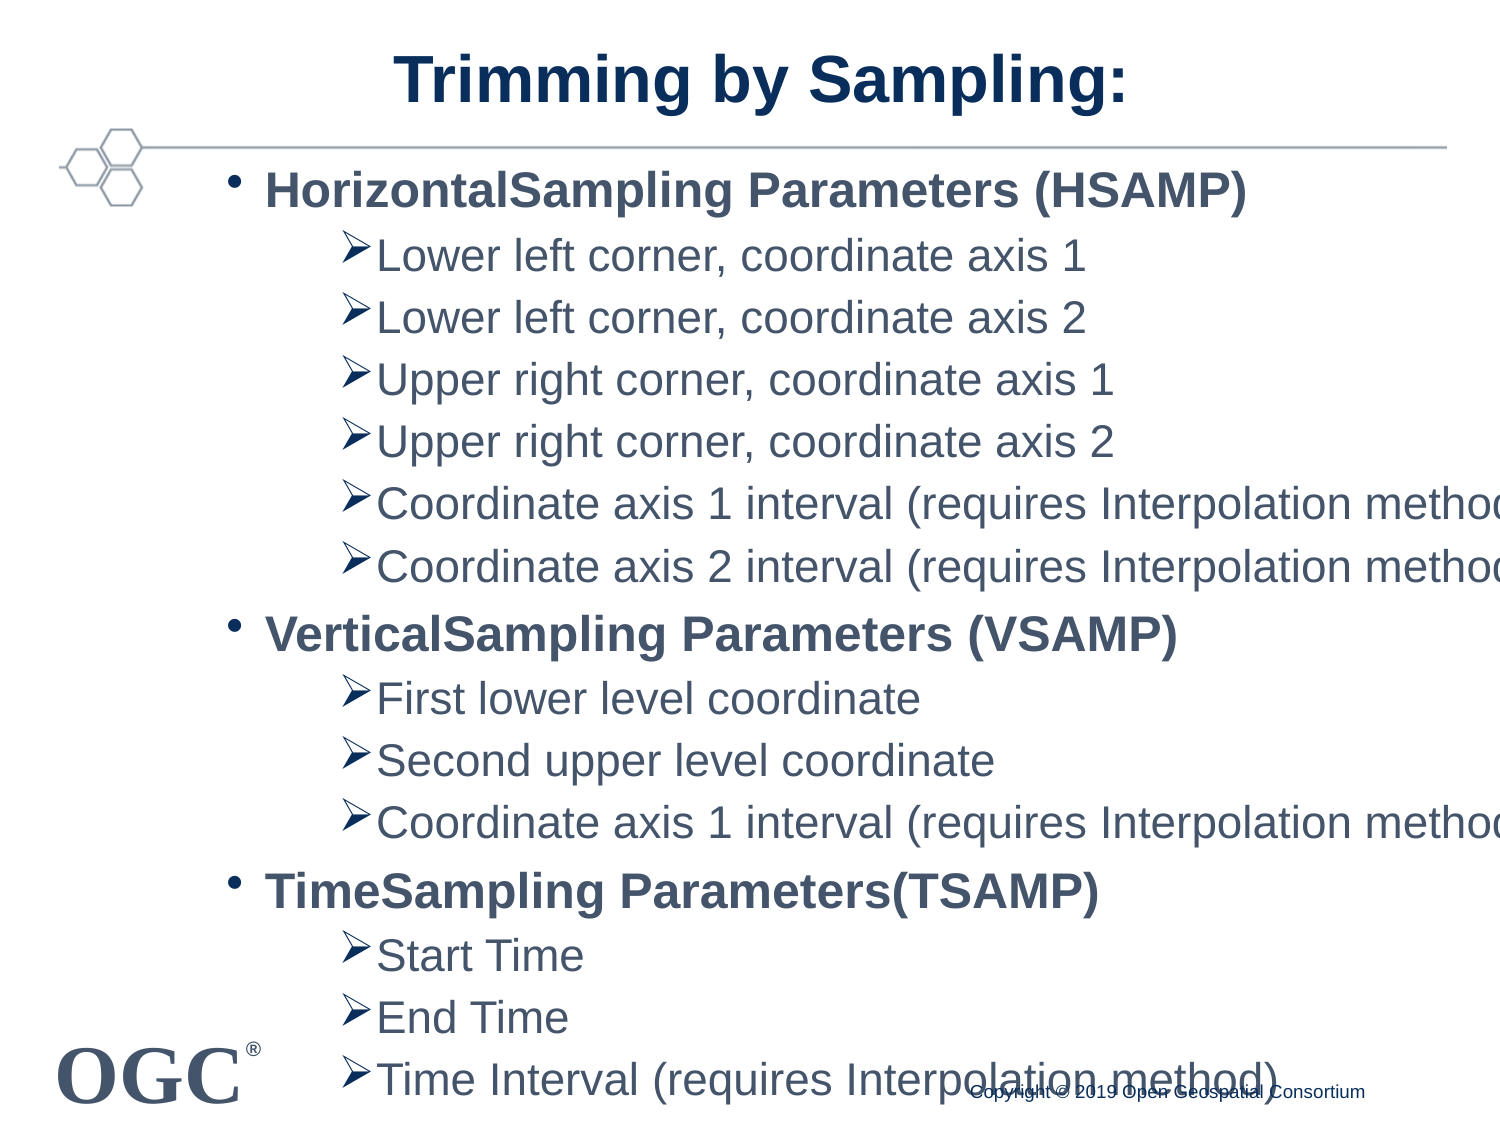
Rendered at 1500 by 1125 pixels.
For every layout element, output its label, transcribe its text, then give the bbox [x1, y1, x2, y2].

footer Copyright © 2019 Open Geospatial Consortium [904, 1071, 1431, 1110]
title Trimming by Sampling: [49, 24, 1475, 138]
picture [59, 138, 1447, 208]
list HorizontalSampling Parameters (HSAMP) Lower left corner, coordinate axis 1 Lower left corner, coordinate axis 2 Upper right corner, coordinate axis 1 Upper right corner, coordinate axis 2 Coordinate axis 1 interval (requires Interpolation method) Coordinate axis 2 interval (requires Interpolation method) VerticalSampling Parameters (VSAMP) First lower level coordinate Second upper level coordinate Coordinate axis 1 interval (requires Interpolation method) TimeSampling Parameters(TSAMP) Start Time End Time Time Interval (requires Interpolation method) [211, 150, 1500, 1113]
